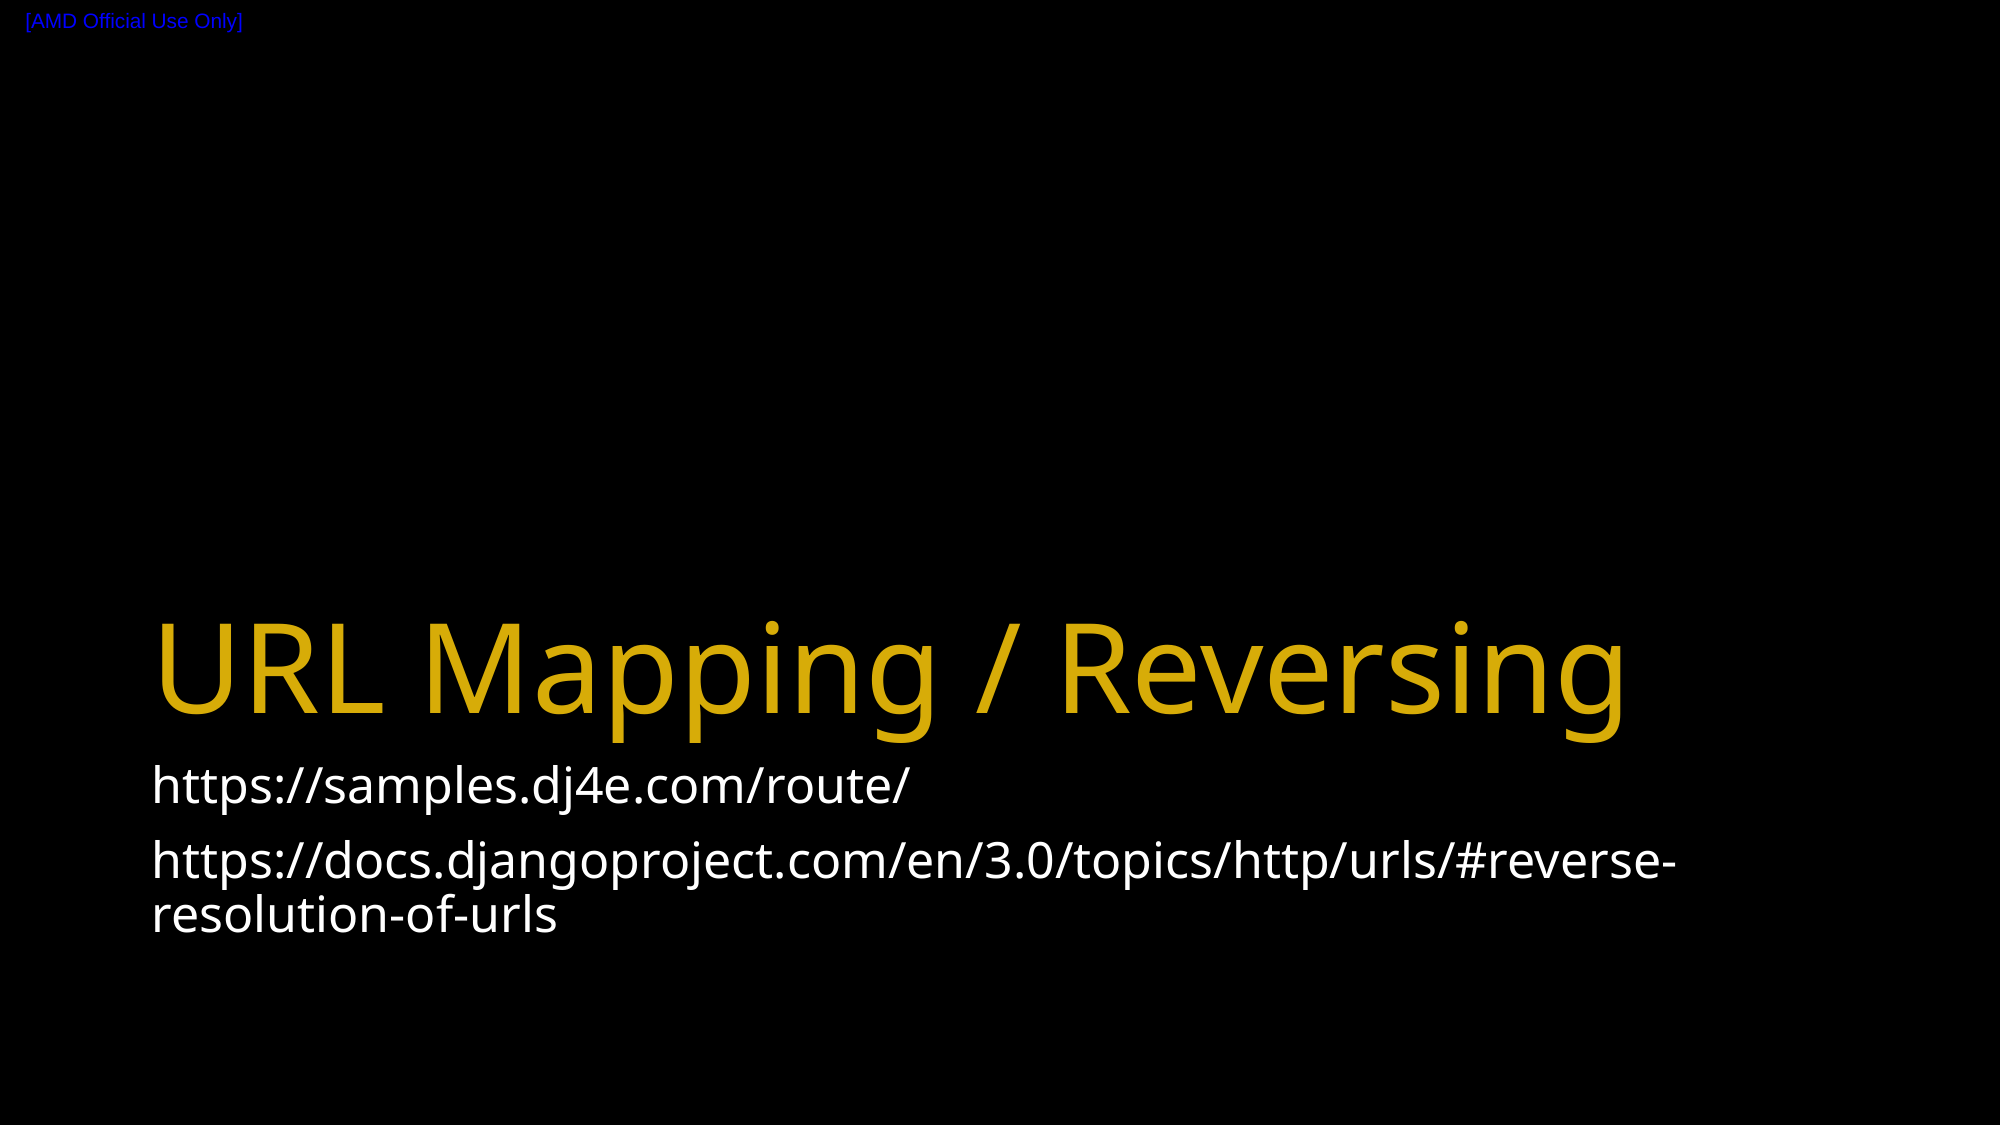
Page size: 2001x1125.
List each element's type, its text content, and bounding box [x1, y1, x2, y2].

list https://samples.dj4e.com/route/ https://docs.djangoproject.com/en/3.0/topics/http/urls/#reverse-resolution-of-urls [136, 752, 1862, 999]
title URL Mapping / Reversing [136, 280, 1862, 749]
